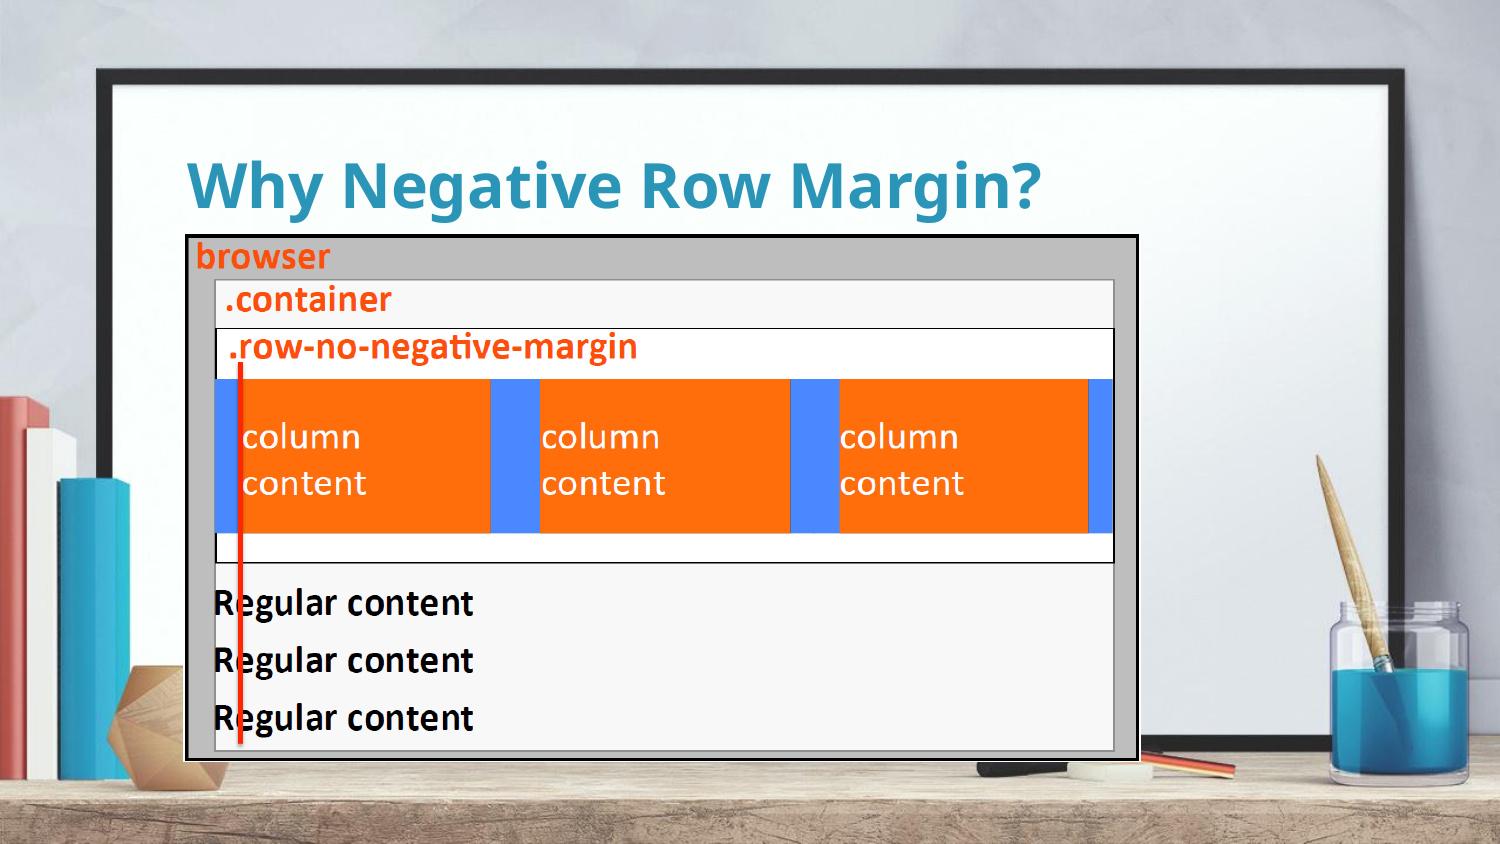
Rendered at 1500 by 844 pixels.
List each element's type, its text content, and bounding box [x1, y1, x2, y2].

title Why Negative Row Margin? [172, 130, 1324, 254]
picture [0, 0, 1500, 844]
